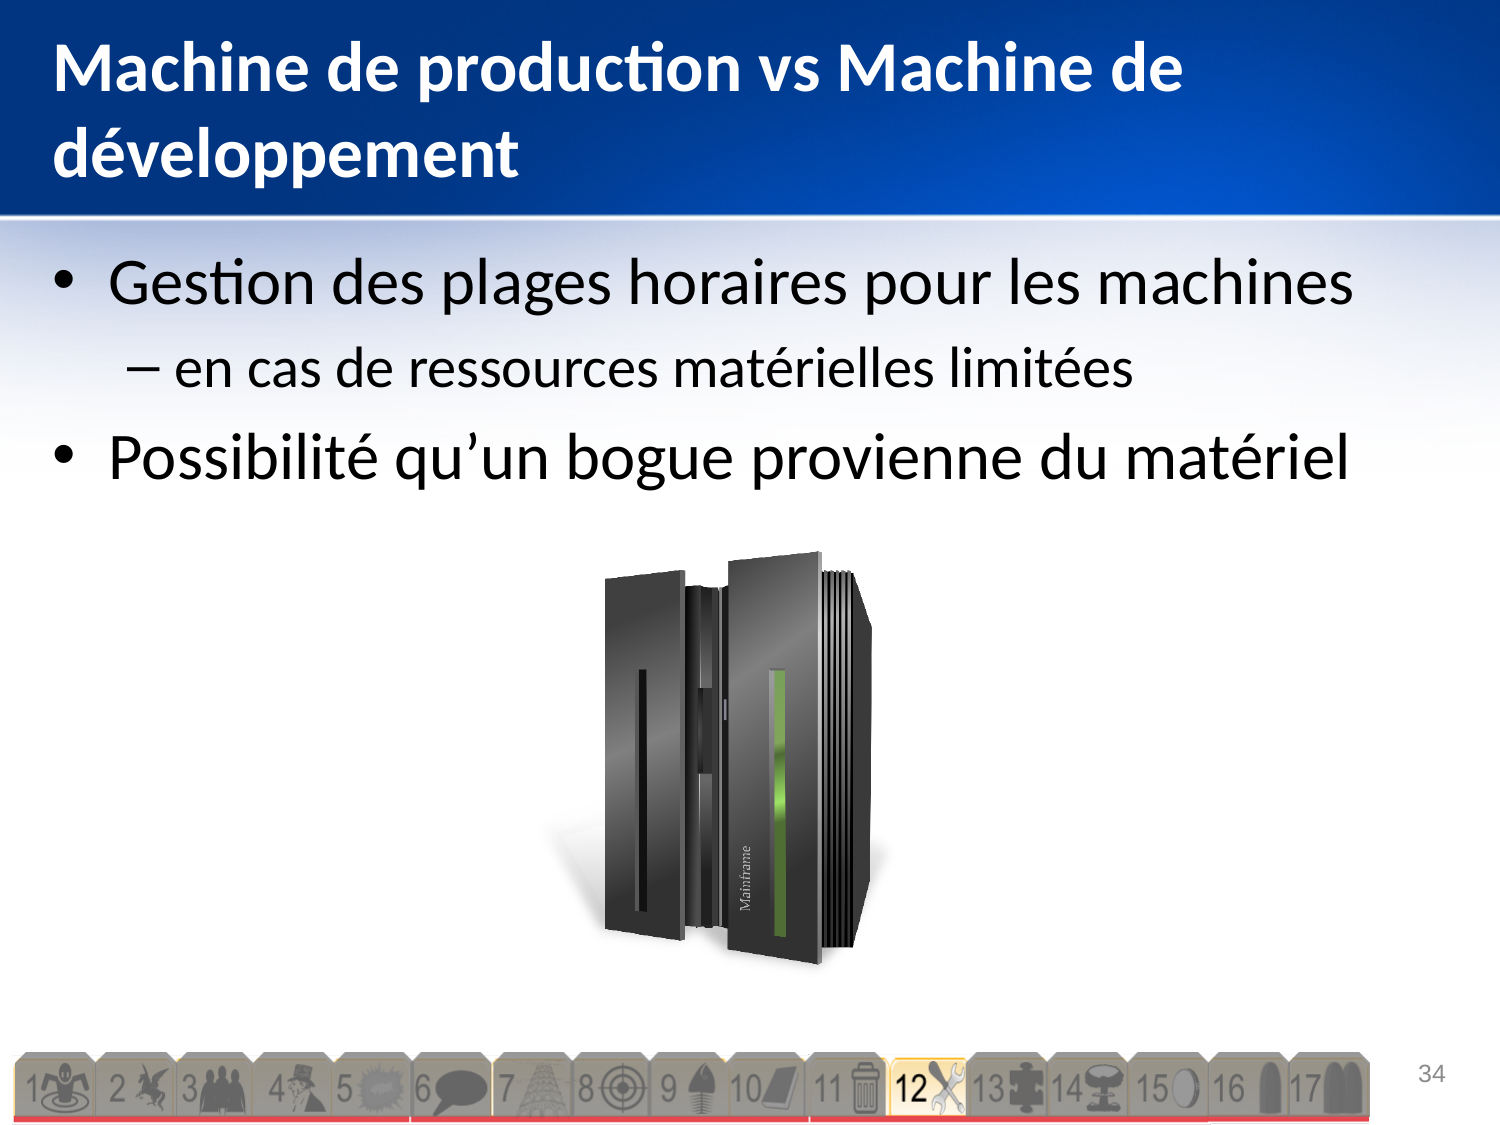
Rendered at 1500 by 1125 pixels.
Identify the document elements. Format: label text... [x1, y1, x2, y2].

text_box [63, 148, 1414, 958]
title Machine de production vs Machine de développement [37, 12, 1225, 200]
slide_number 34 [1111, 1042, 1462, 1103]
picture [0, 0, 1500, 1125]
list Gestion des plages horaires pour les machines en cas de ressources matérielles limitées Possibilité qu’un bogue provienne du matériel [37, 230, 1463, 1031]
